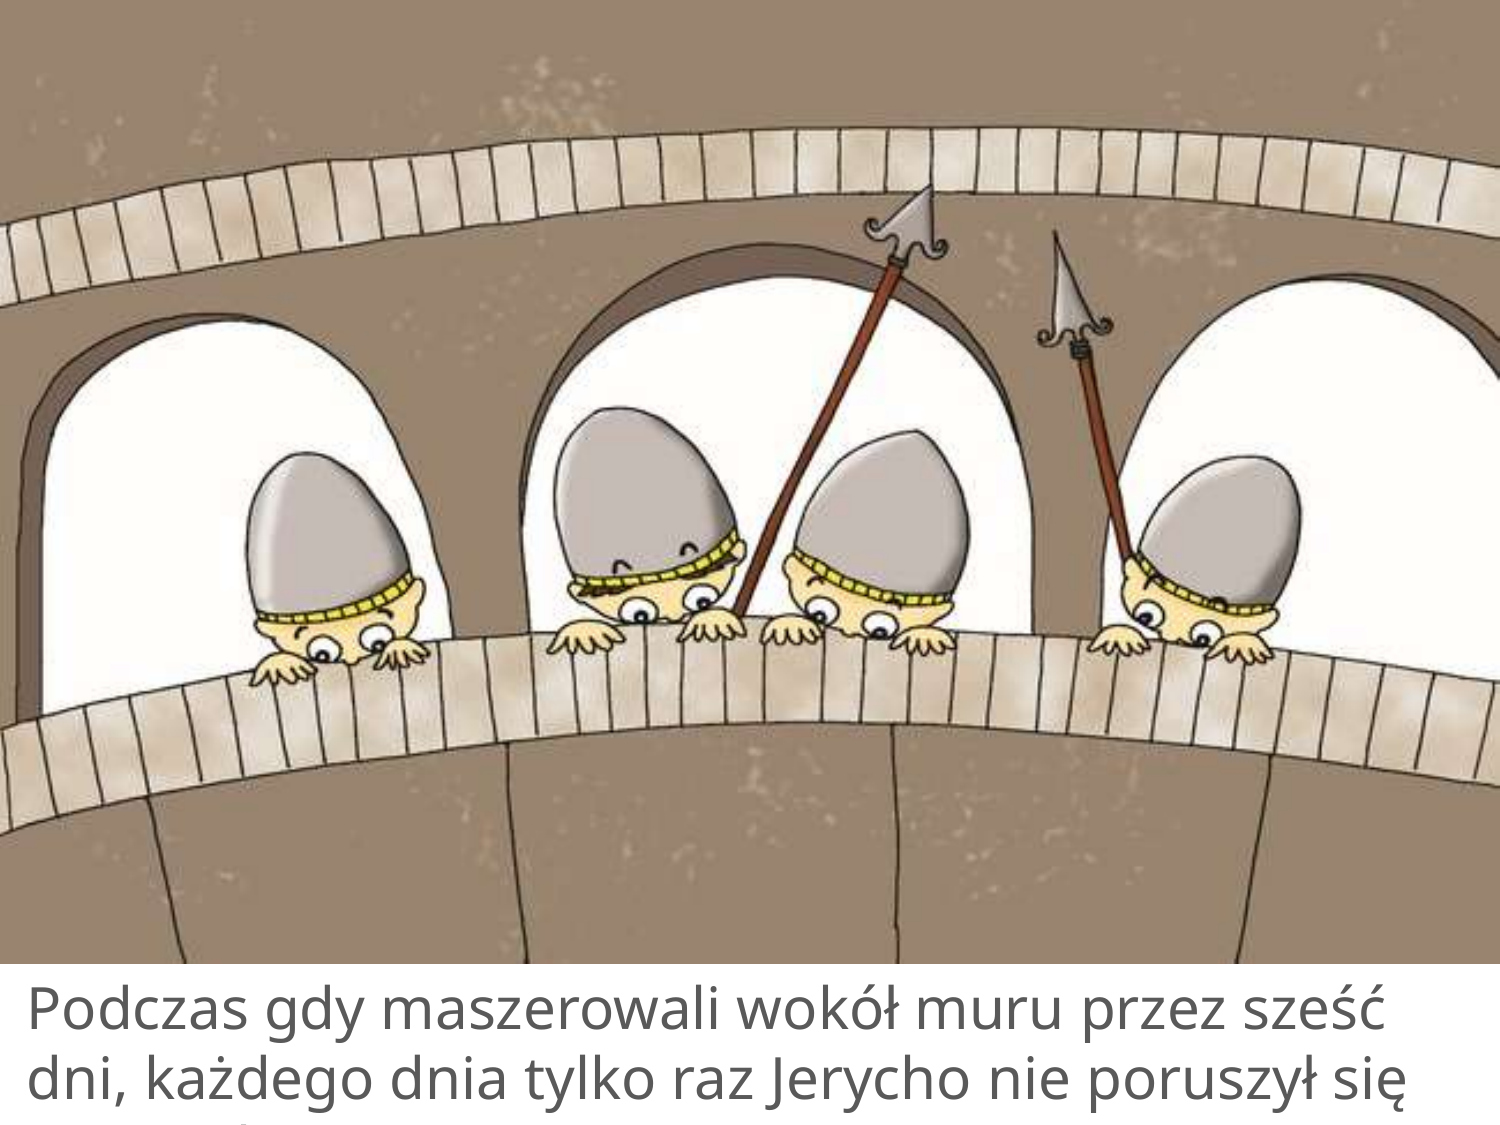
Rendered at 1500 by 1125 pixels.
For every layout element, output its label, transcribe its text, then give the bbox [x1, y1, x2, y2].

picture [0, 0, 1500, 965]
text_box Podczas gdy maszerowali wokół muru przez sześć dni, każdego dnia tylko raz Jerycho nie poruszył się ani o cal. [11, 972, 1498, 1125]
